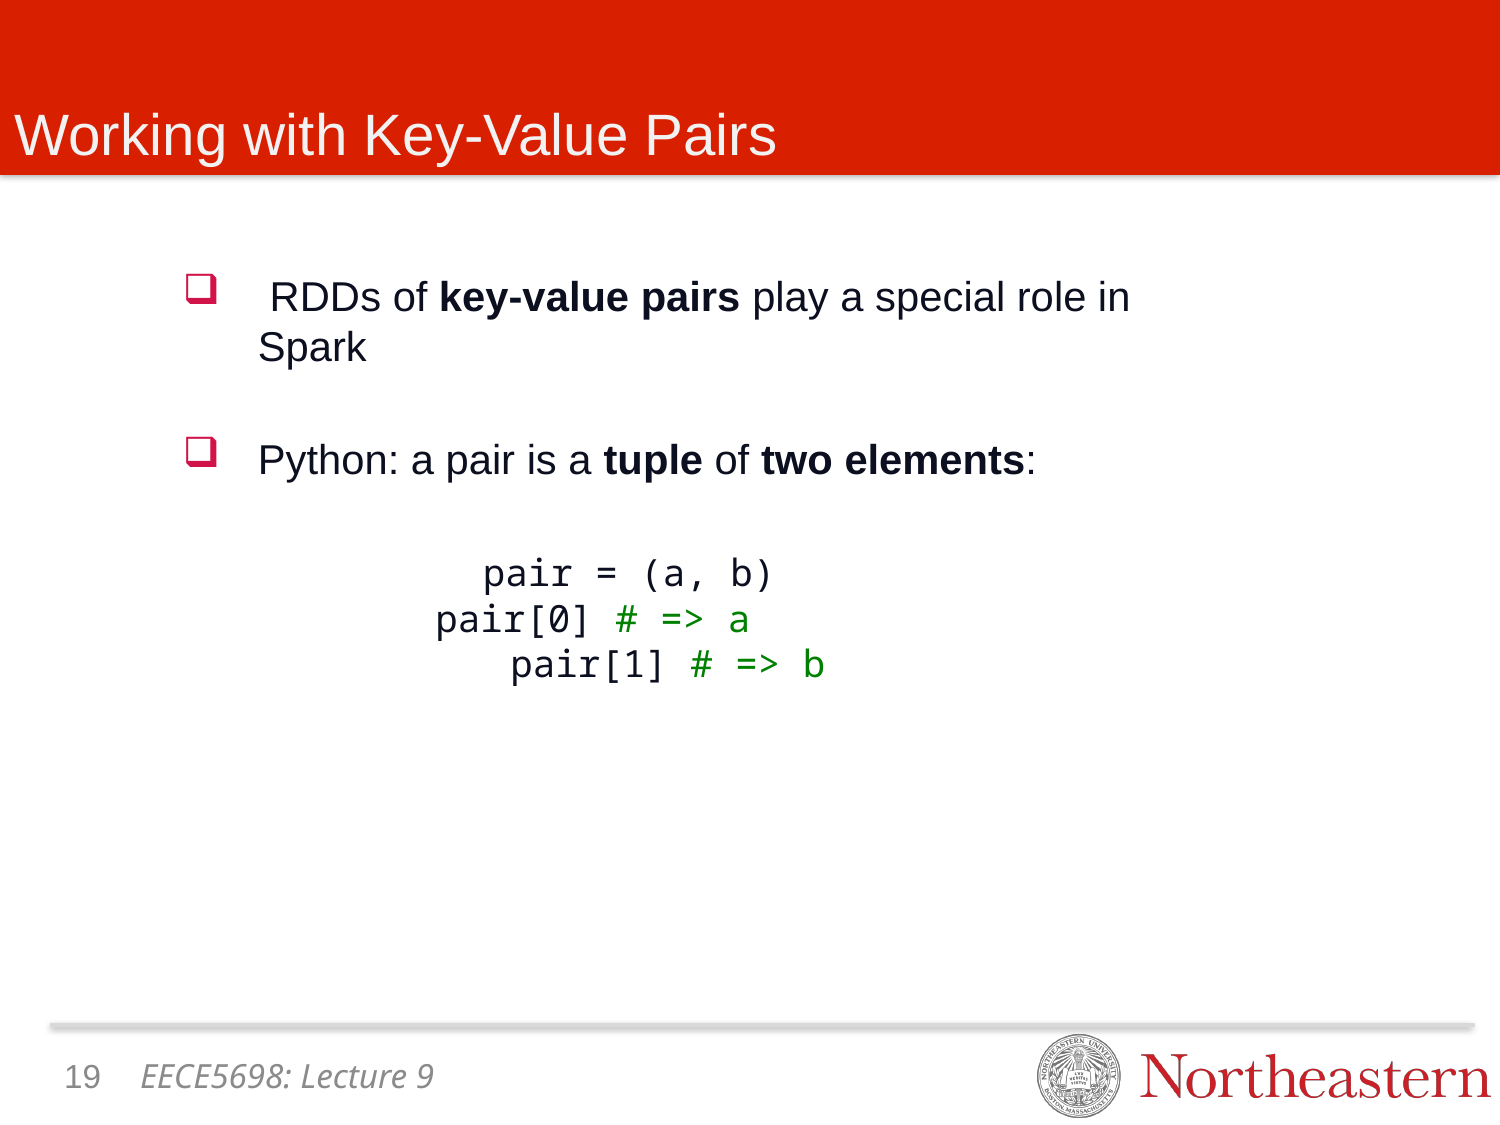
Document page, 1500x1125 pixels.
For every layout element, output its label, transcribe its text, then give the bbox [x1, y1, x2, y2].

footer EECE5698: Lecture 9 [125, 1045, 1029, 1105]
title Working with Key-Value Pairs [0, 0, 1500, 175]
text_box RDDs of key-value pairs play a special role in Spark Python: a pair is a tuple of two elements: pair = (a, b) pair[0] # => a pair[1] # => b [116, 262, 1200, 718]
slide_number 18 [41, 1045, 117, 1105]
picture [1037, 1034, 1491, 1118]
